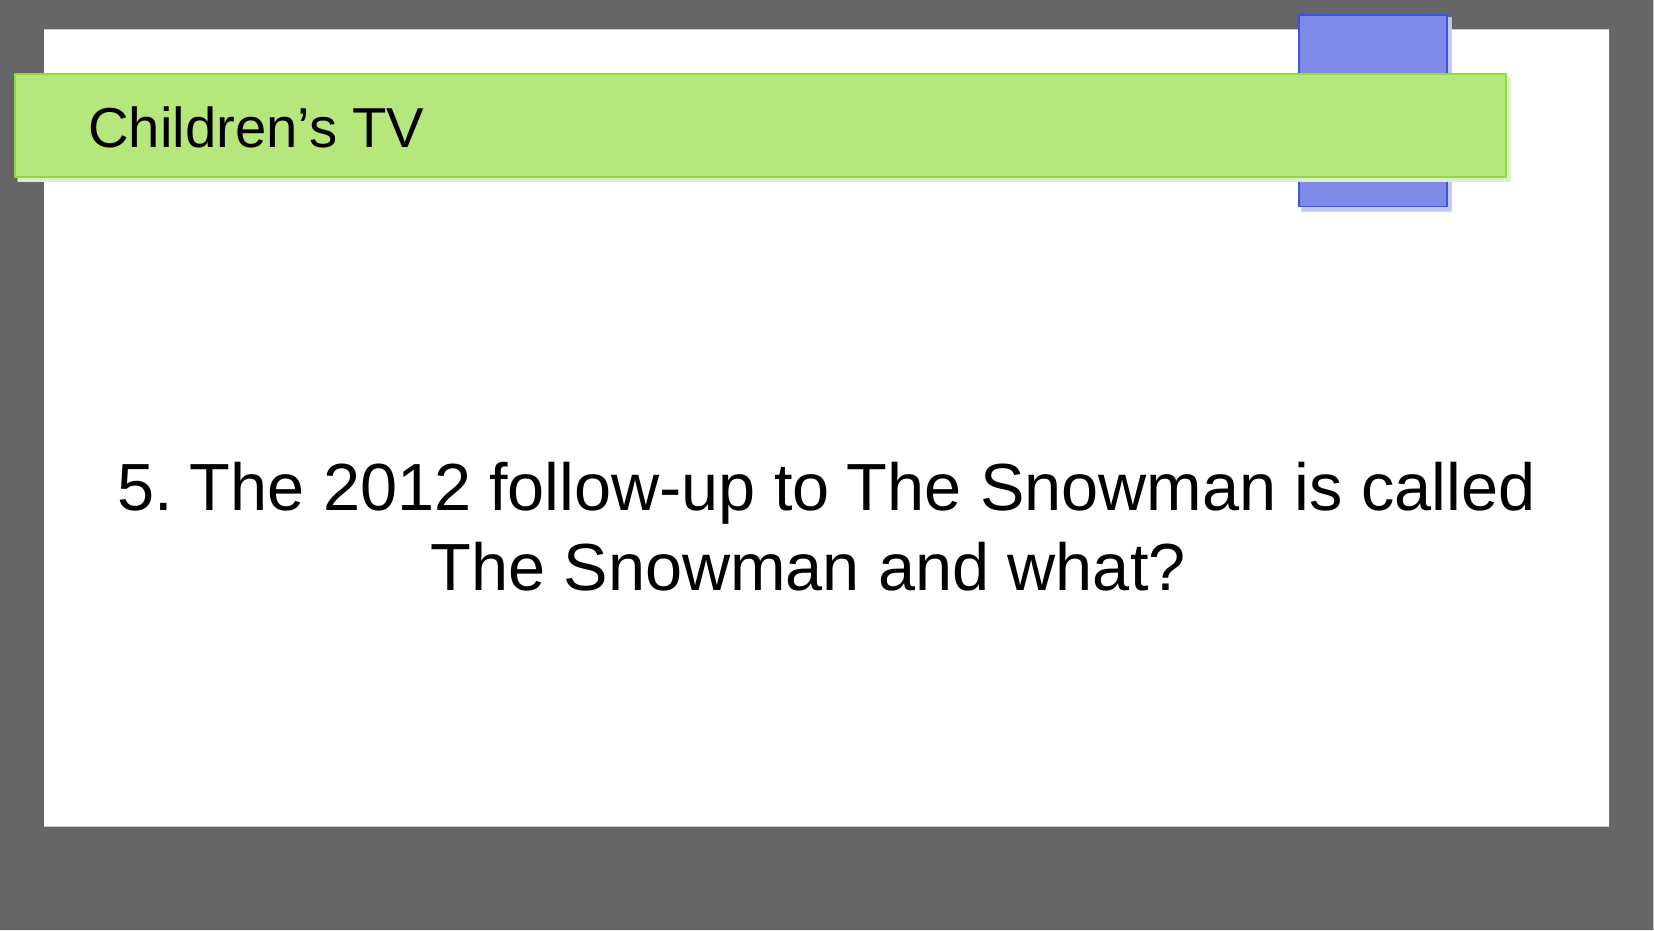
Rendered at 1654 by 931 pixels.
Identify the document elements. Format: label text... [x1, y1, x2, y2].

text_box Children’s TV [88, 73, 1506, 178]
text_box 5. The 2012 follow-up to The Snowman is called The Snowman and what? [88, 236, 1565, 812]
